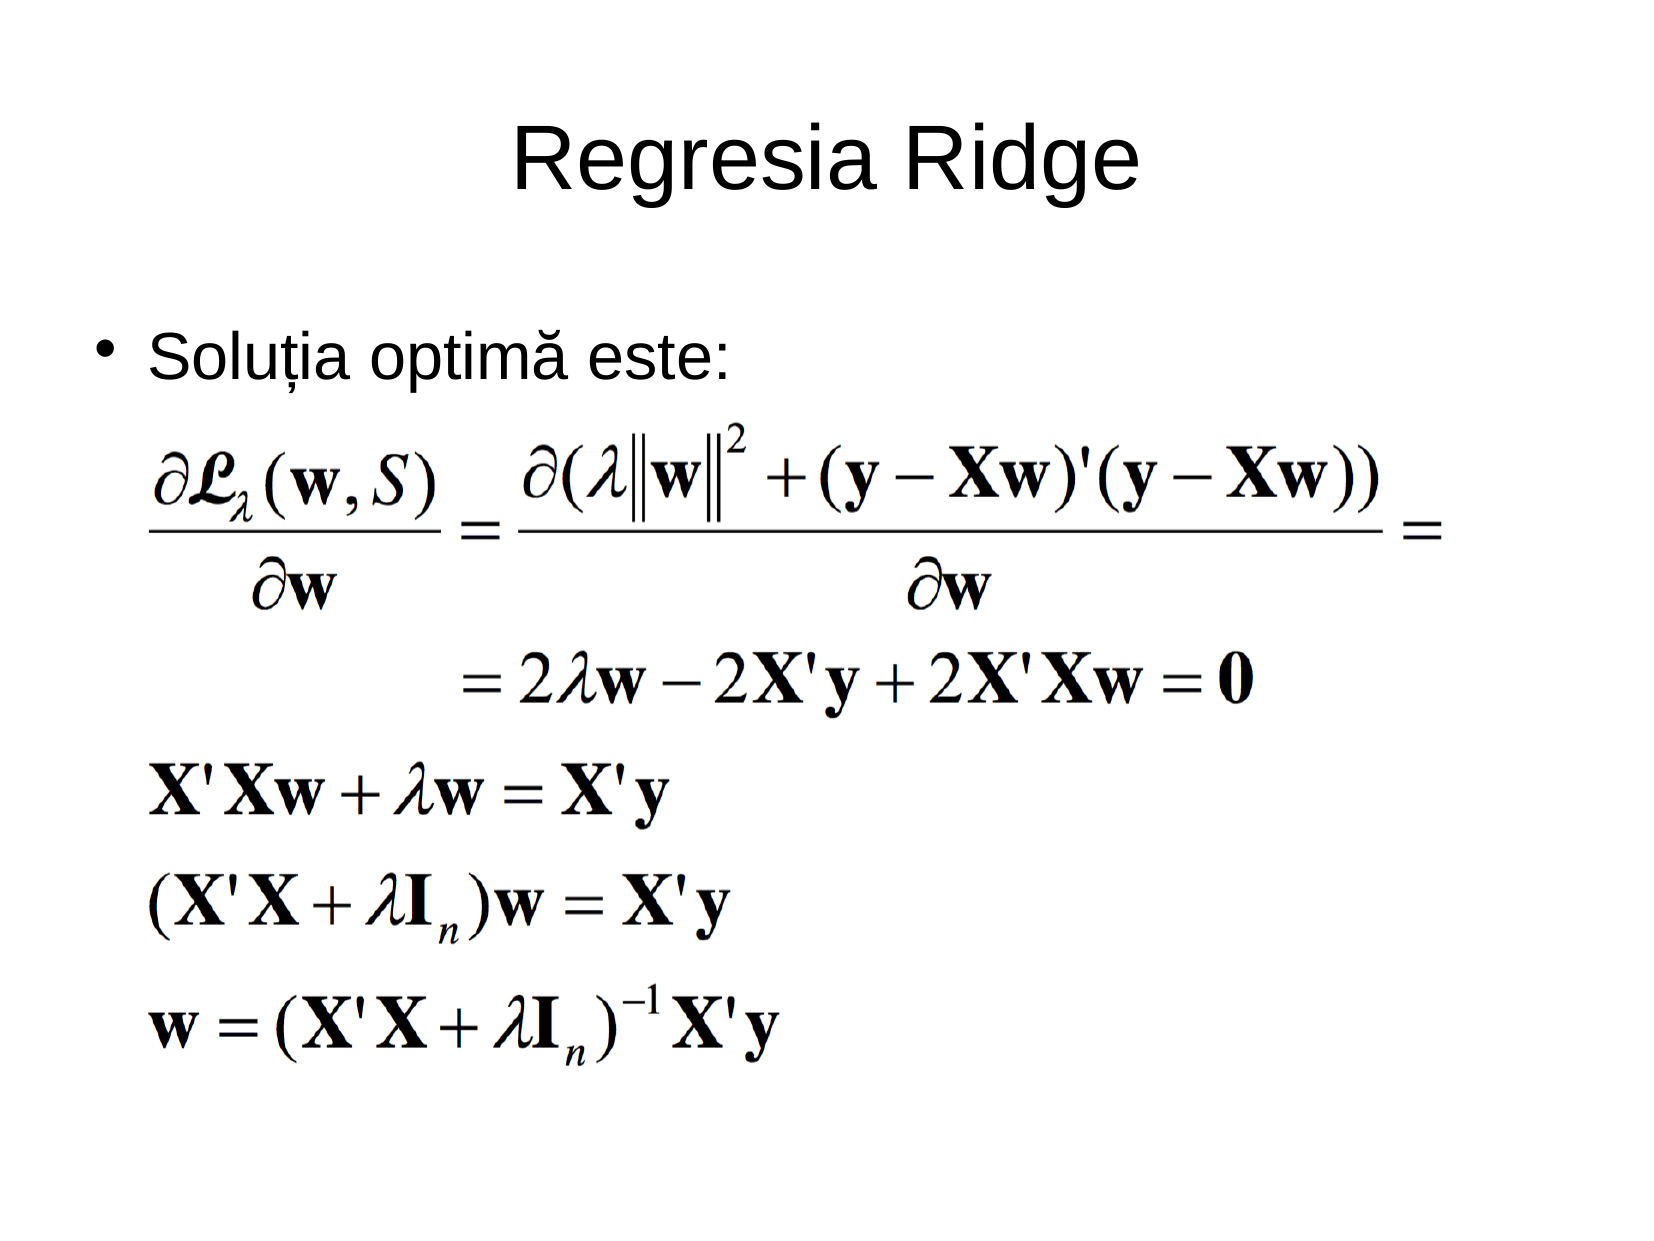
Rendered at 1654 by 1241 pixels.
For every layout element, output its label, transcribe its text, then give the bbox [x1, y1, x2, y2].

text_box Regresia Ridge [82, 49, 1571, 257]
picture [135, 411, 1490, 1091]
text_box Soluția optimă este: [76, 312, 1565, 1087]
